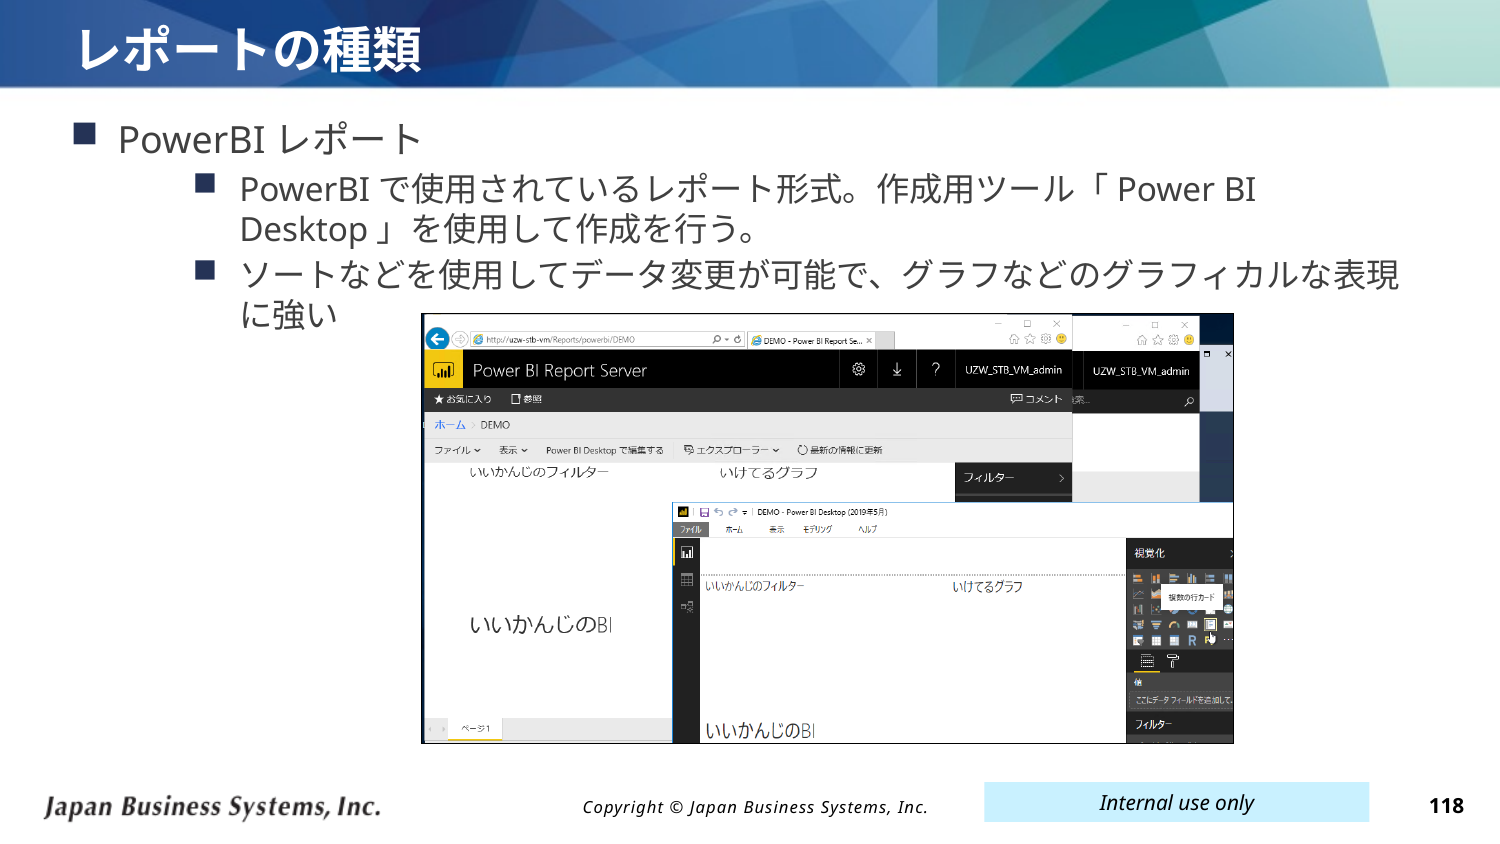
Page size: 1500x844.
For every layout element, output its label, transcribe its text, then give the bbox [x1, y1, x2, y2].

picture [0, 0, 1500, 844]
list PowerBIレポート PowerBIで使用されているレポート形式。作成用ツール「Power BI Desktop」を使用して作成を行う。 ソートなどを使用してデータ変更が可能で、グラフなどのグラフィカルな表現に強い [55, 109, 1439, 177]
title レポートの種類 [57, 10, 1441, 79]
